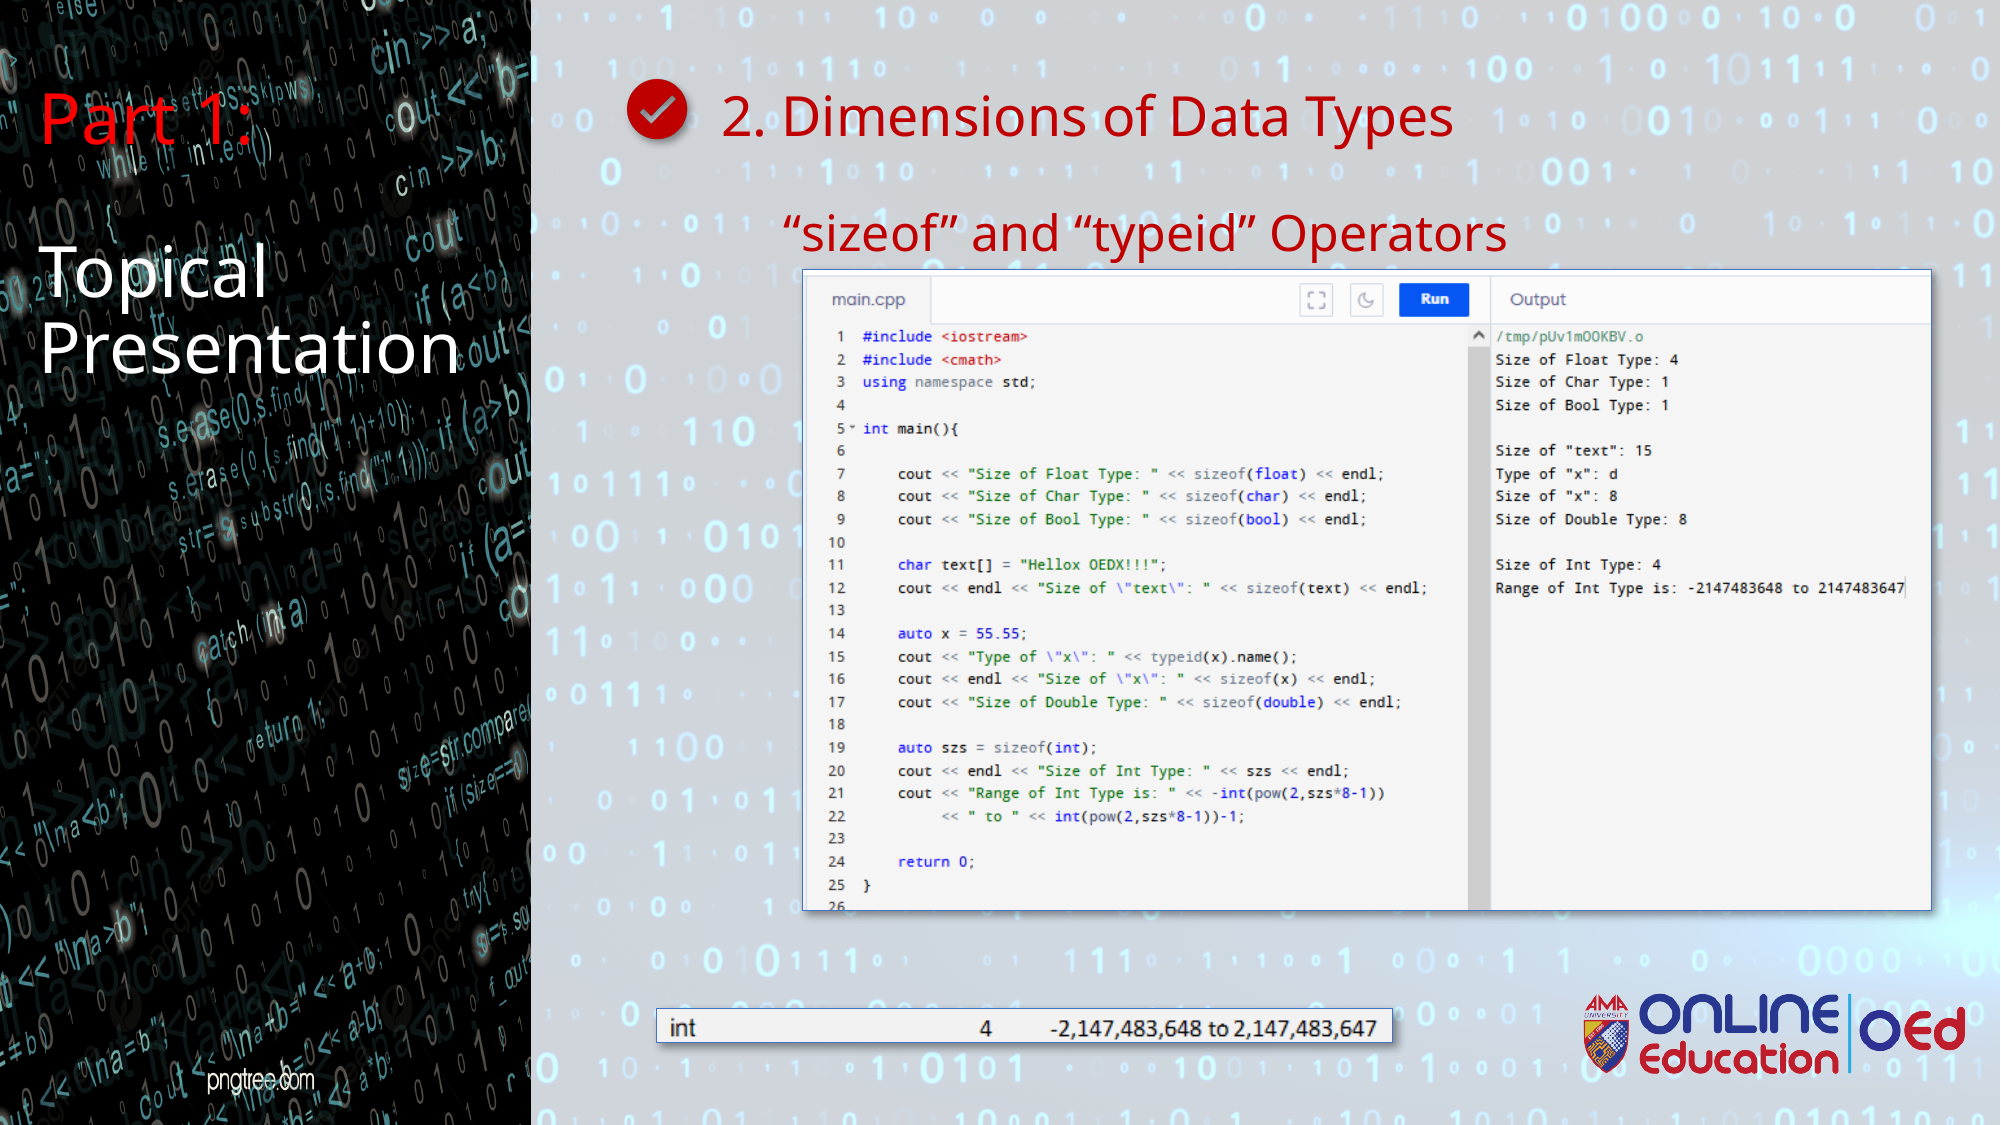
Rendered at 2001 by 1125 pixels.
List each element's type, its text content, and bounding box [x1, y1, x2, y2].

text_box 2. Dimensions of Data Types [706, 81, 1604, 157]
picture [0, 0, 531, 1125]
text_box “sizeof” and “typeid” Operators [768, 193, 1821, 270]
picture [656, 1008, 1393, 1043]
picture [619, 71, 695, 147]
picture [1573, 976, 1978, 1093]
picture [802, 269, 1932, 911]
